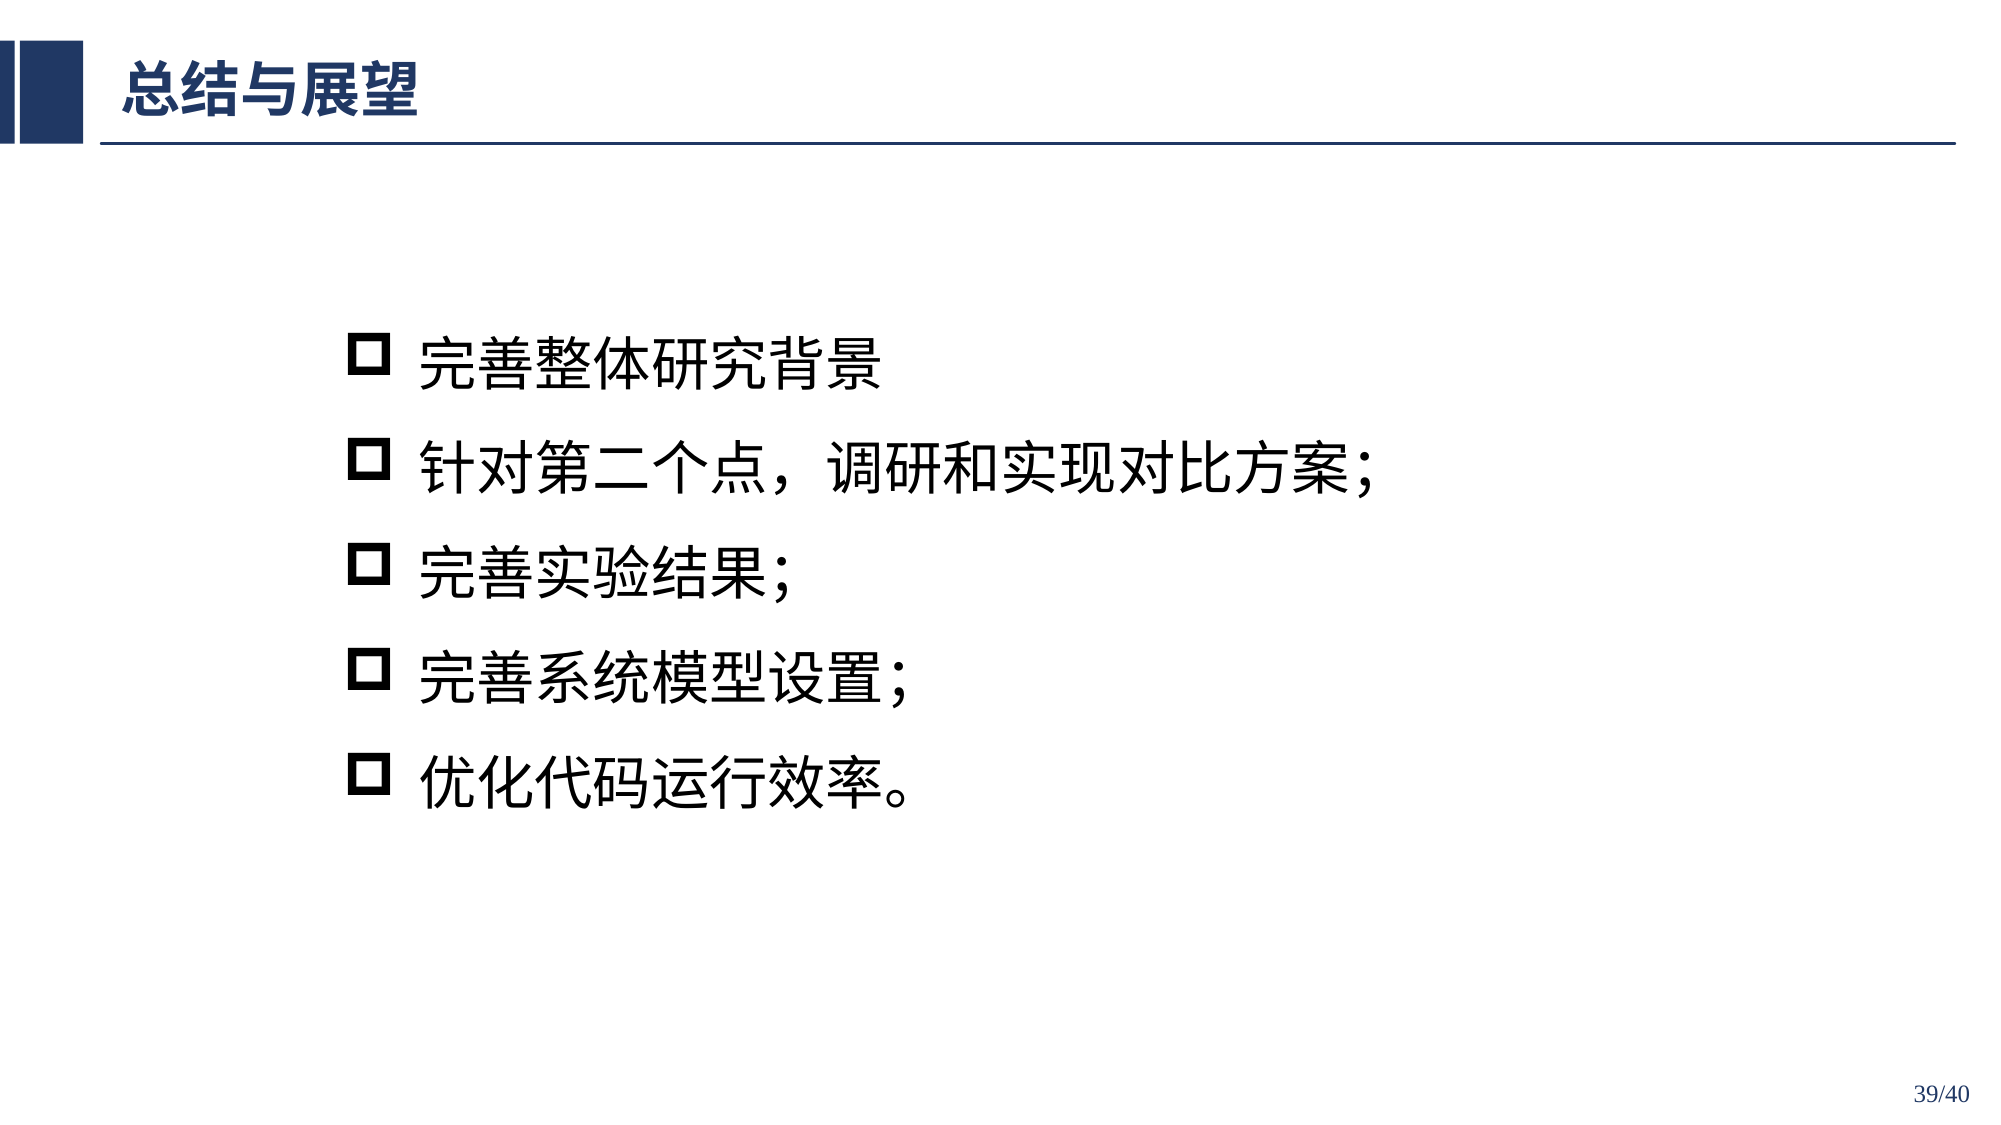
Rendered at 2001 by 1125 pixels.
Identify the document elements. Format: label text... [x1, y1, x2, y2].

title 总结与展望 [105, 32, 509, 152]
text_box 完善整体研究背景 针对第二个点，调研和实现对比方案； 完善实验结果； 完善系统模型设置； 优化代码运行效率。 [328, 284, 1384, 824]
slide_number 39/40 [1535, 1062, 1986, 1123]
